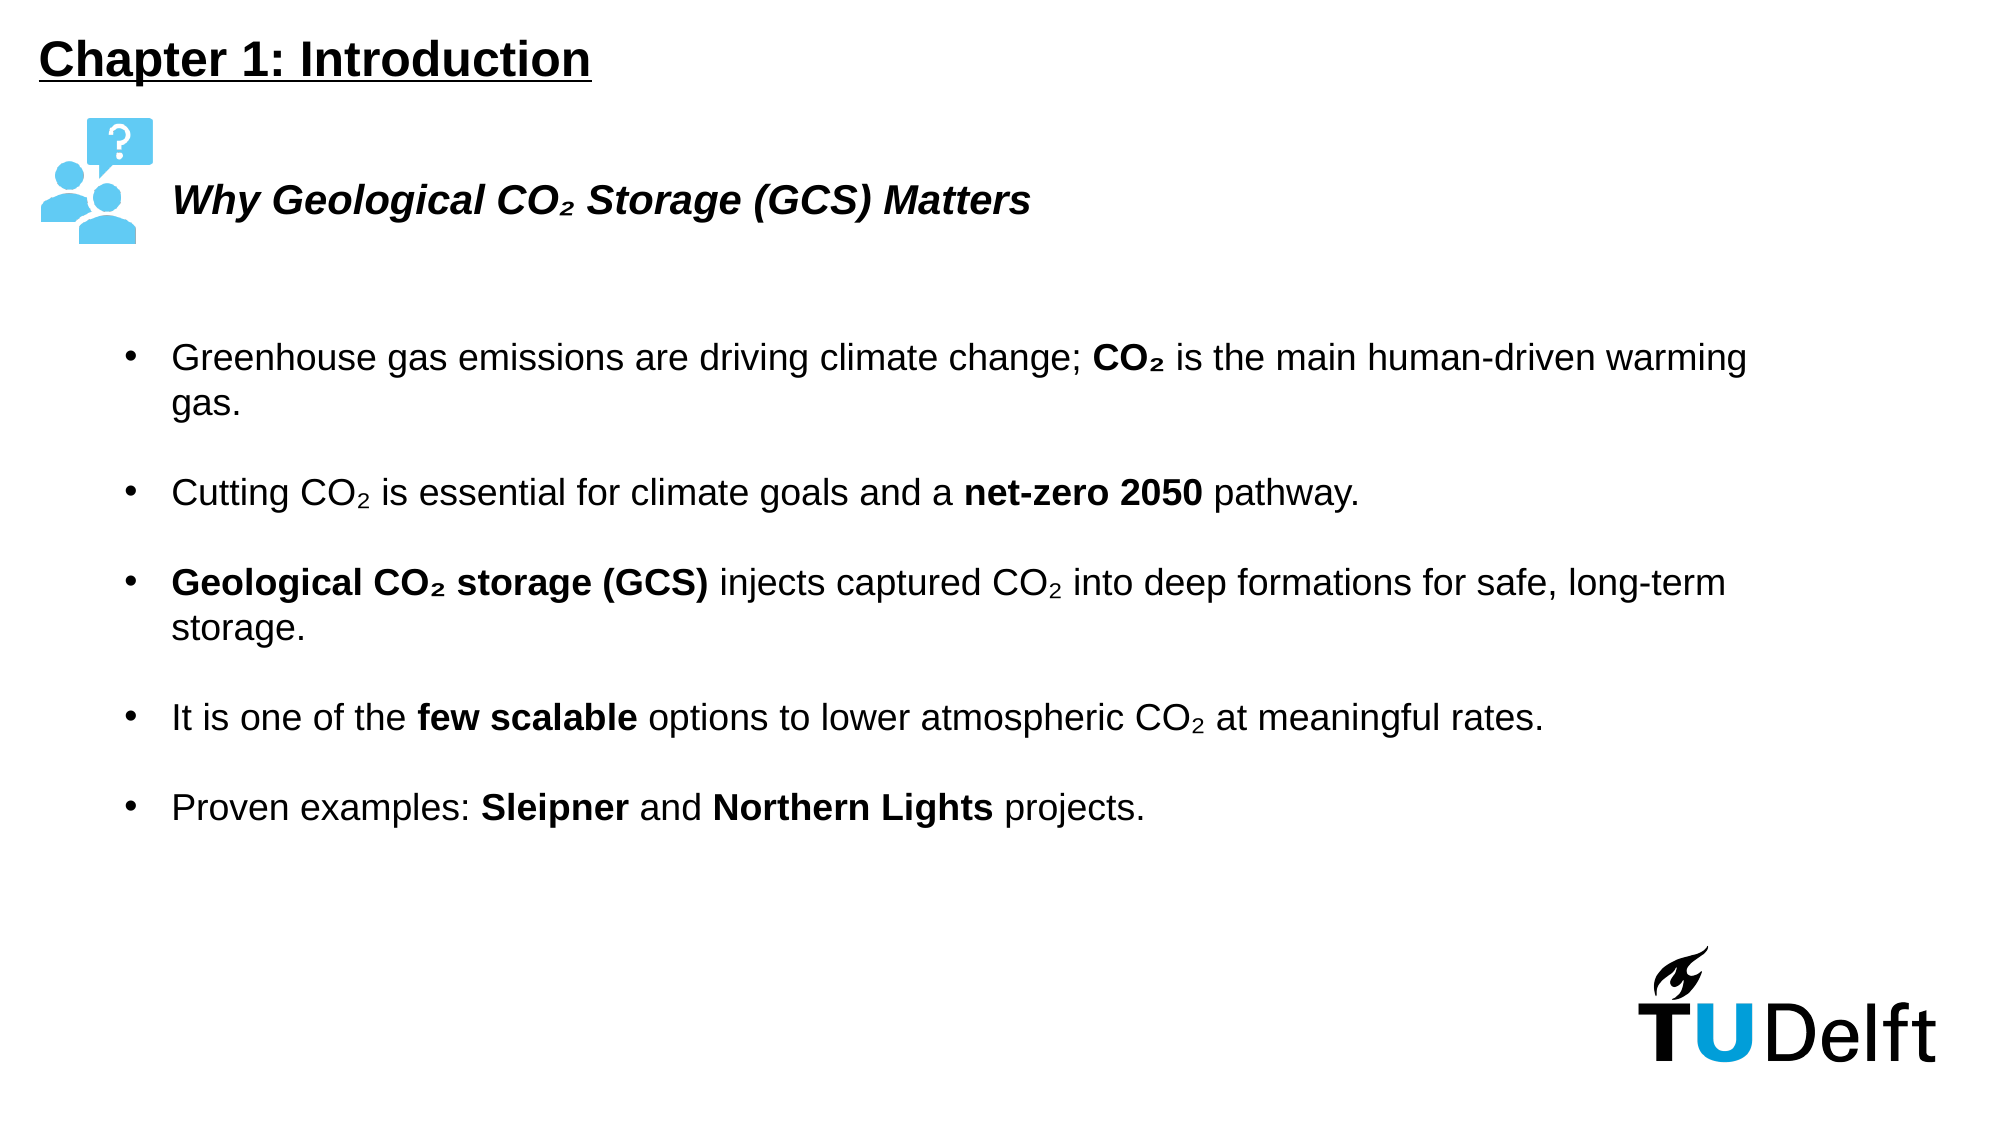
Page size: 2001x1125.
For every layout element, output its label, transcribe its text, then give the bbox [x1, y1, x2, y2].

picture [1603, 935, 1977, 1094]
text_box Why Geological CO₂ Storage (GCS) Matters [172, 165, 1158, 231]
picture [20, 104, 172, 256]
text_box Greenhouse gas emissions are driving climate change; CO₂ is the main human-driven warming gas. Cutting CO₂ is essential for climate goals and a net-zero 2050 pathway. Geological CO₂ storage (GCS) injects captured CO₂ into deep formations for safe, long-term storage. It is one of the few scalable options to lower atmospheric CO₂ at meaningful rates. Proven examples: Sleipner and Northern Lights projects. [109, 325, 1836, 836]
text_box Chapter 1: Introduction [23, 19, 607, 95]
